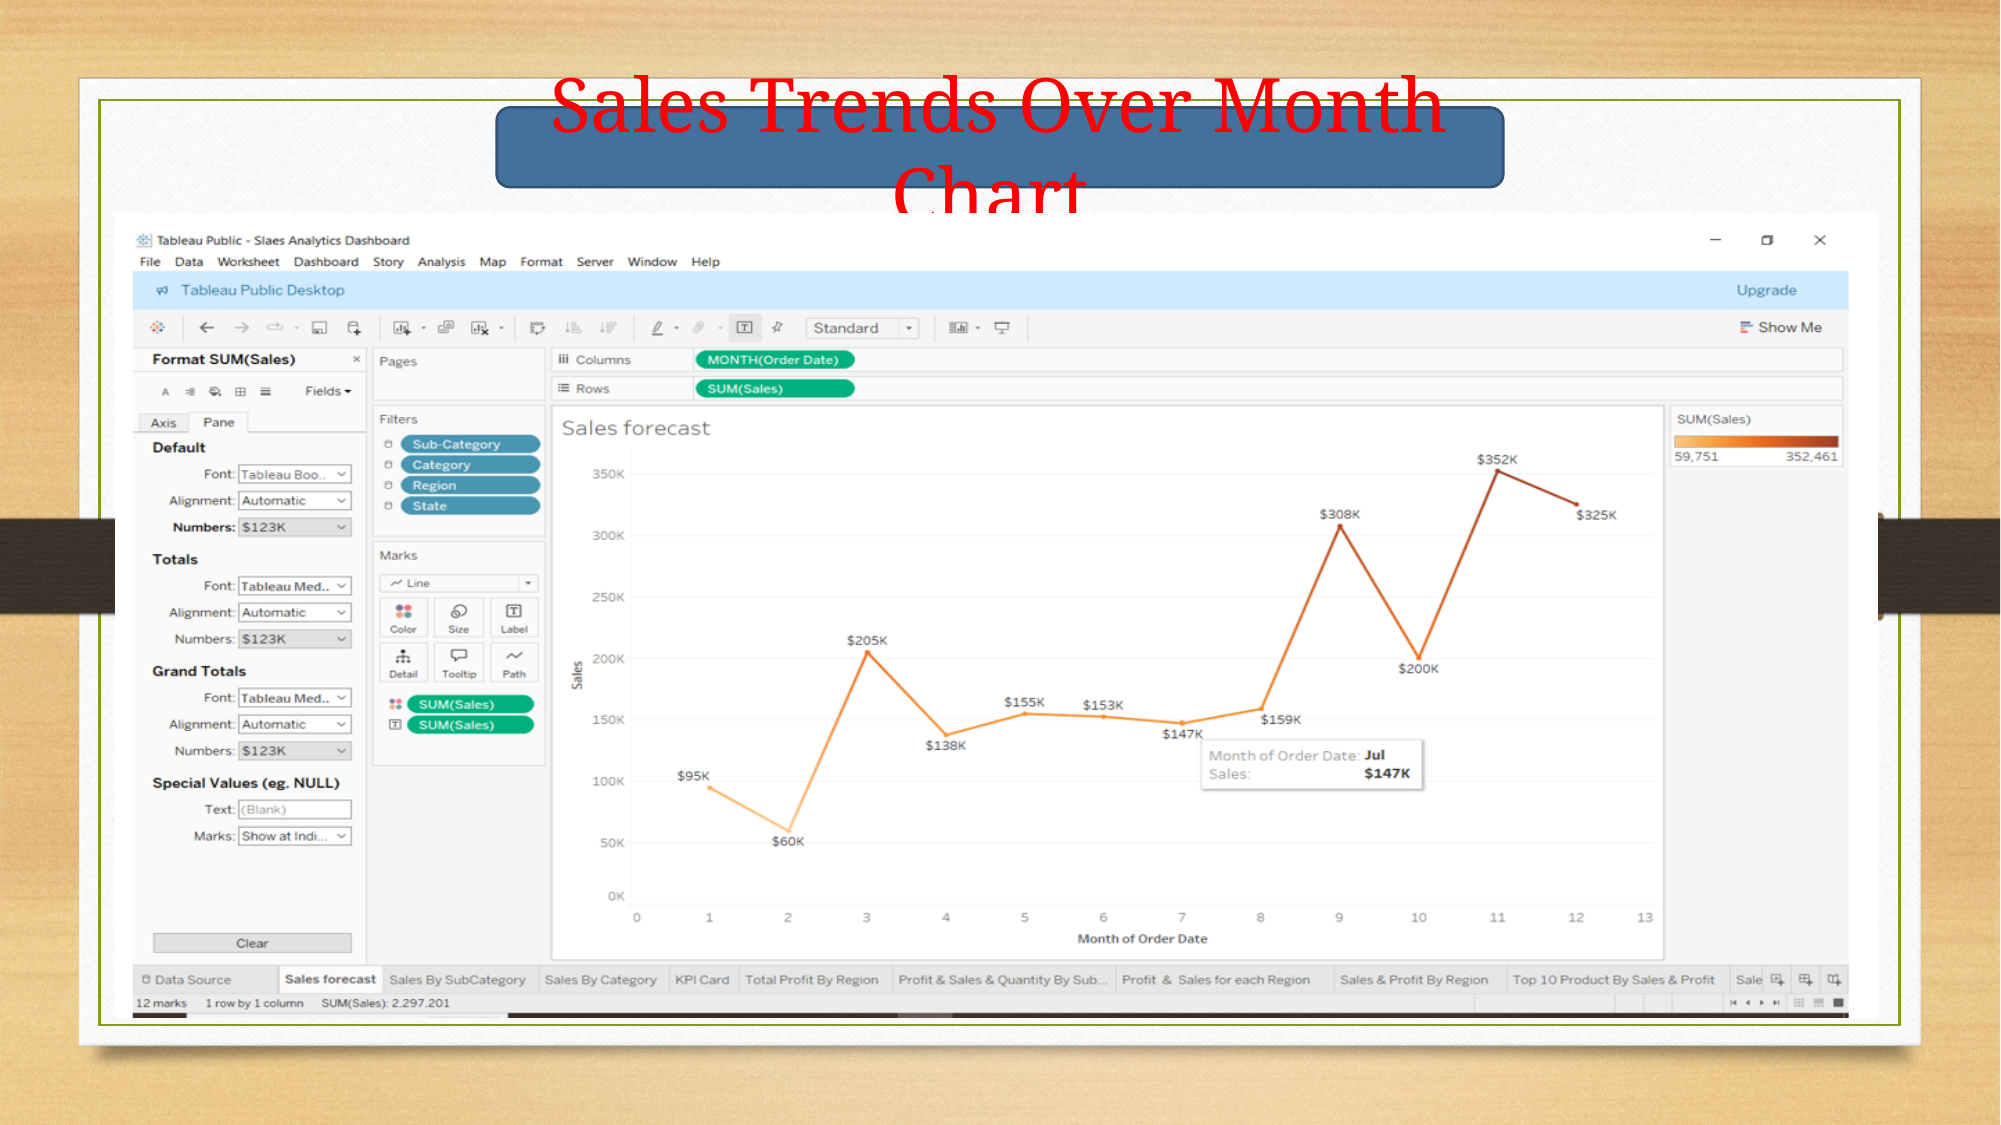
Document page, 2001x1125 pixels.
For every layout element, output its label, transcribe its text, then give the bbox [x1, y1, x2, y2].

picture [0, 0, 2001, 1125]
text_box Sales Trends Over Month Chart [495, 106, 1505, 189]
